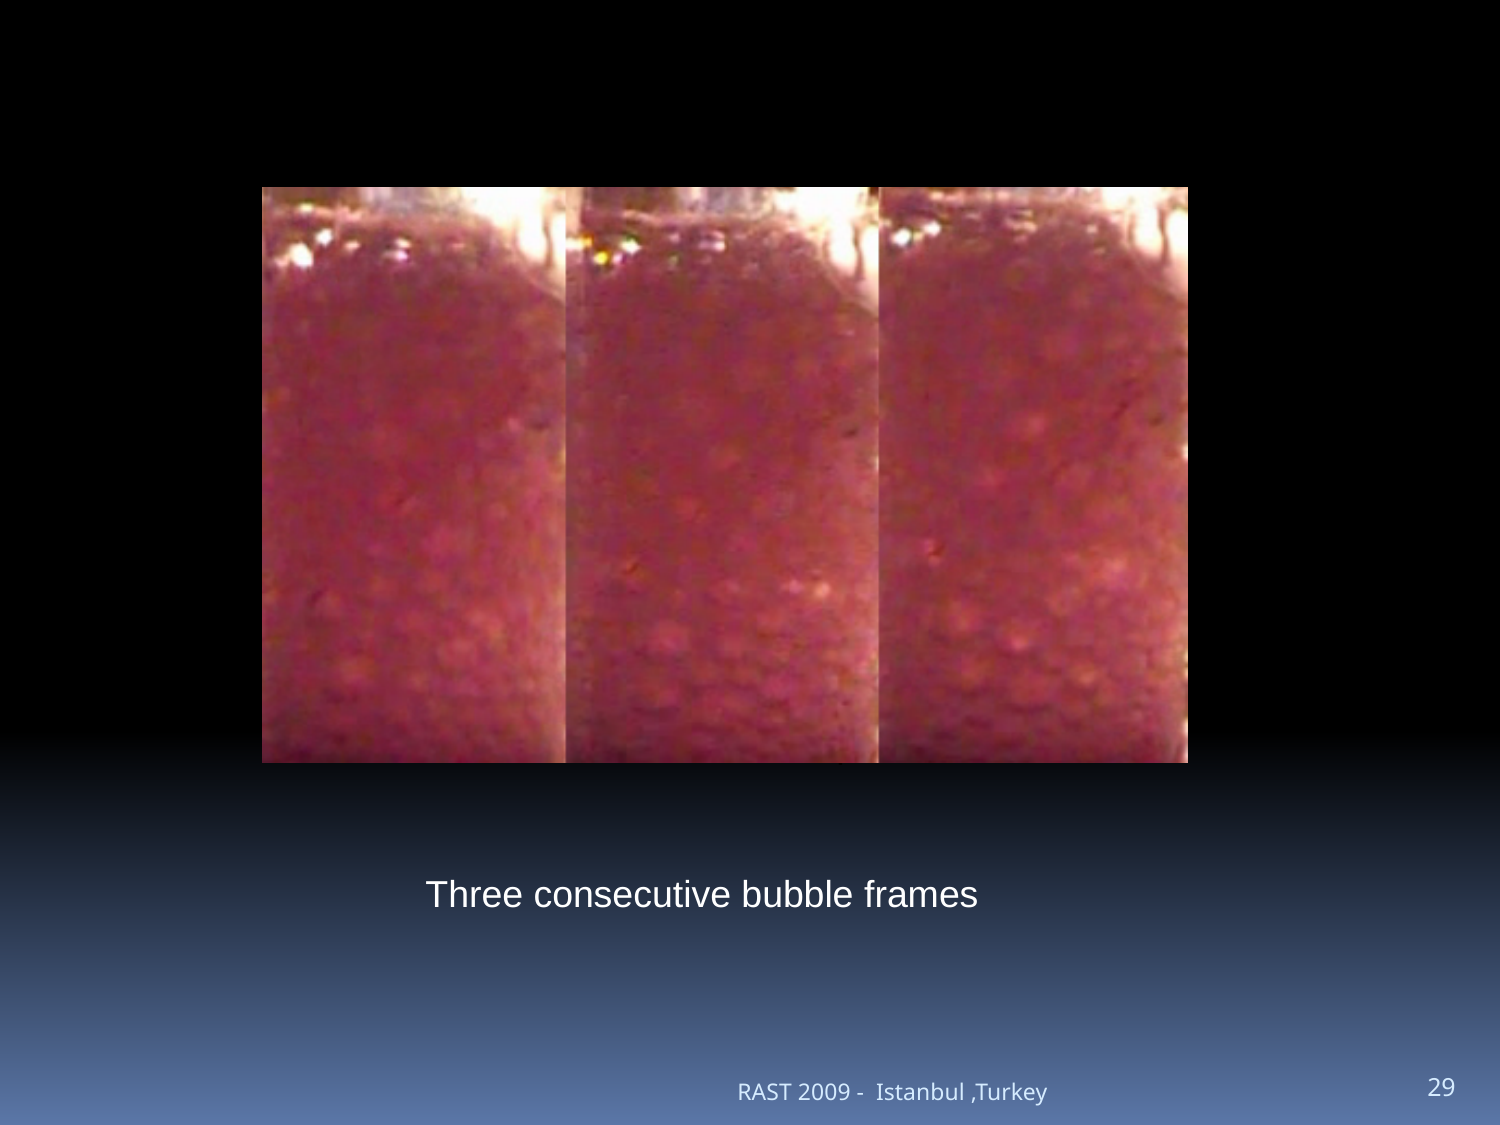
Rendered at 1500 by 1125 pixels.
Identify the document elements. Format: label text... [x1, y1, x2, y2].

text_box Three consecutive bubble frames [99, 862, 1325, 923]
picture [262, 187, 1188, 763]
slide_number 29 [1412, 1052, 1488, 1113]
footer RAST 2009 - Istanbul ,Turkey [150, 1052, 1063, 1113]
